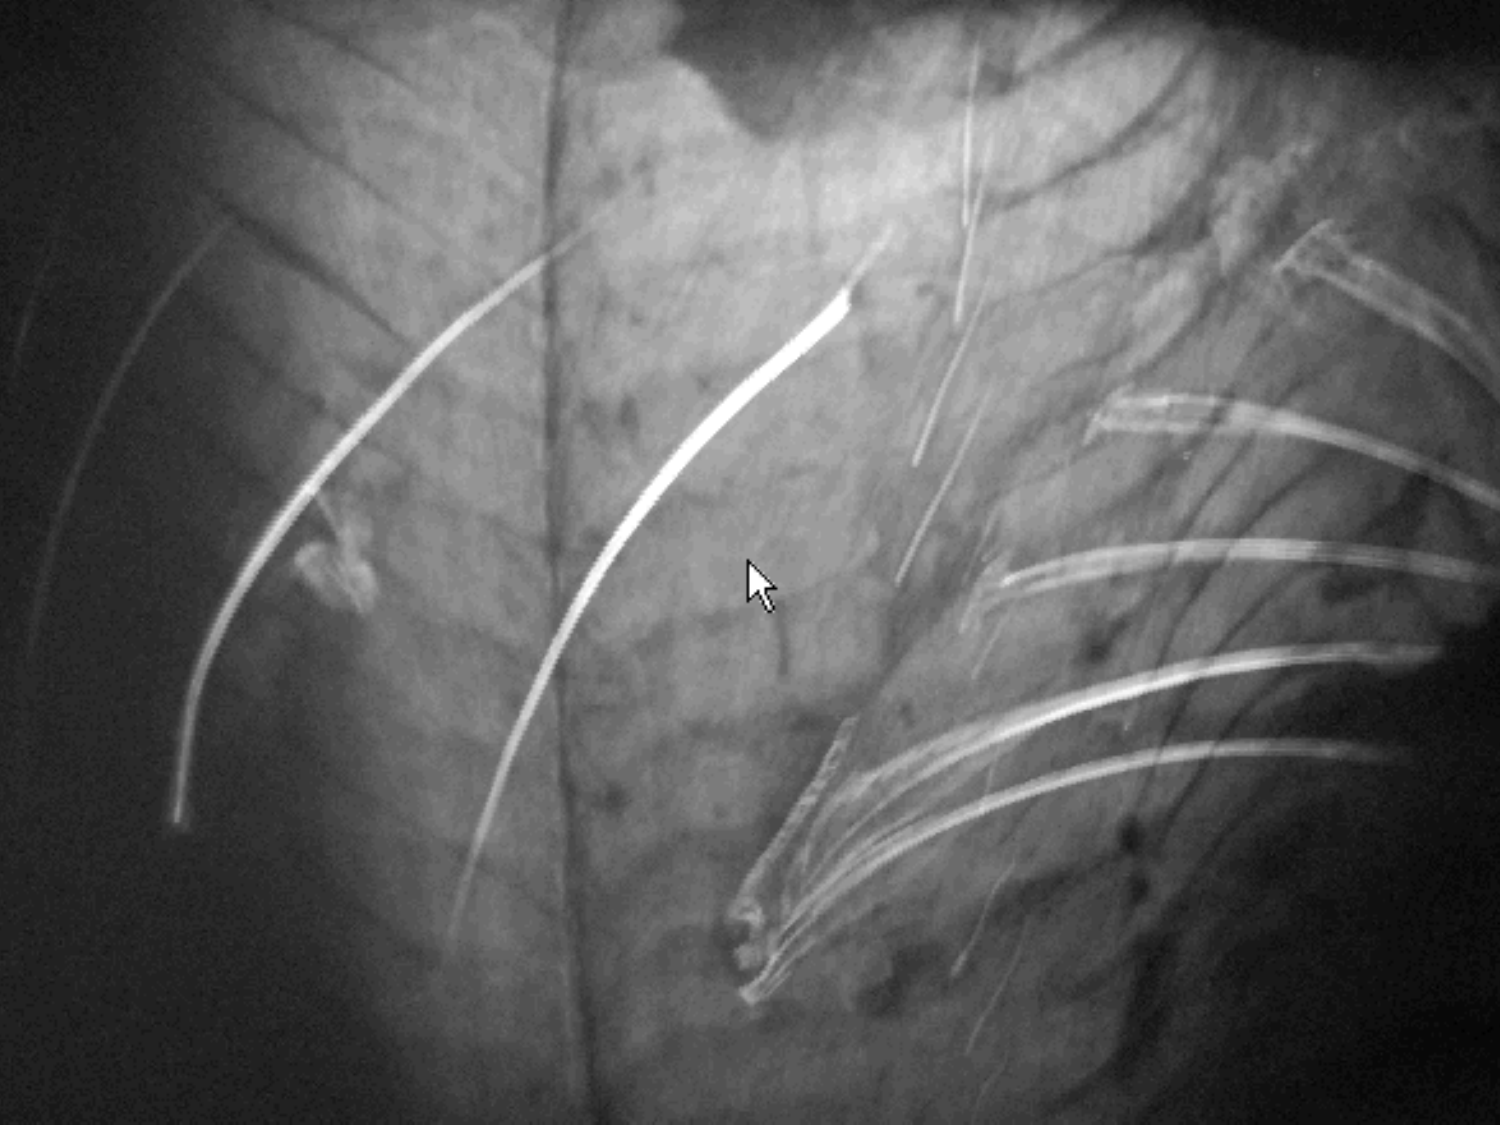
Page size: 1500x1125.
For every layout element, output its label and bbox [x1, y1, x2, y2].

text_box [0, 0, 1500, 1125]
